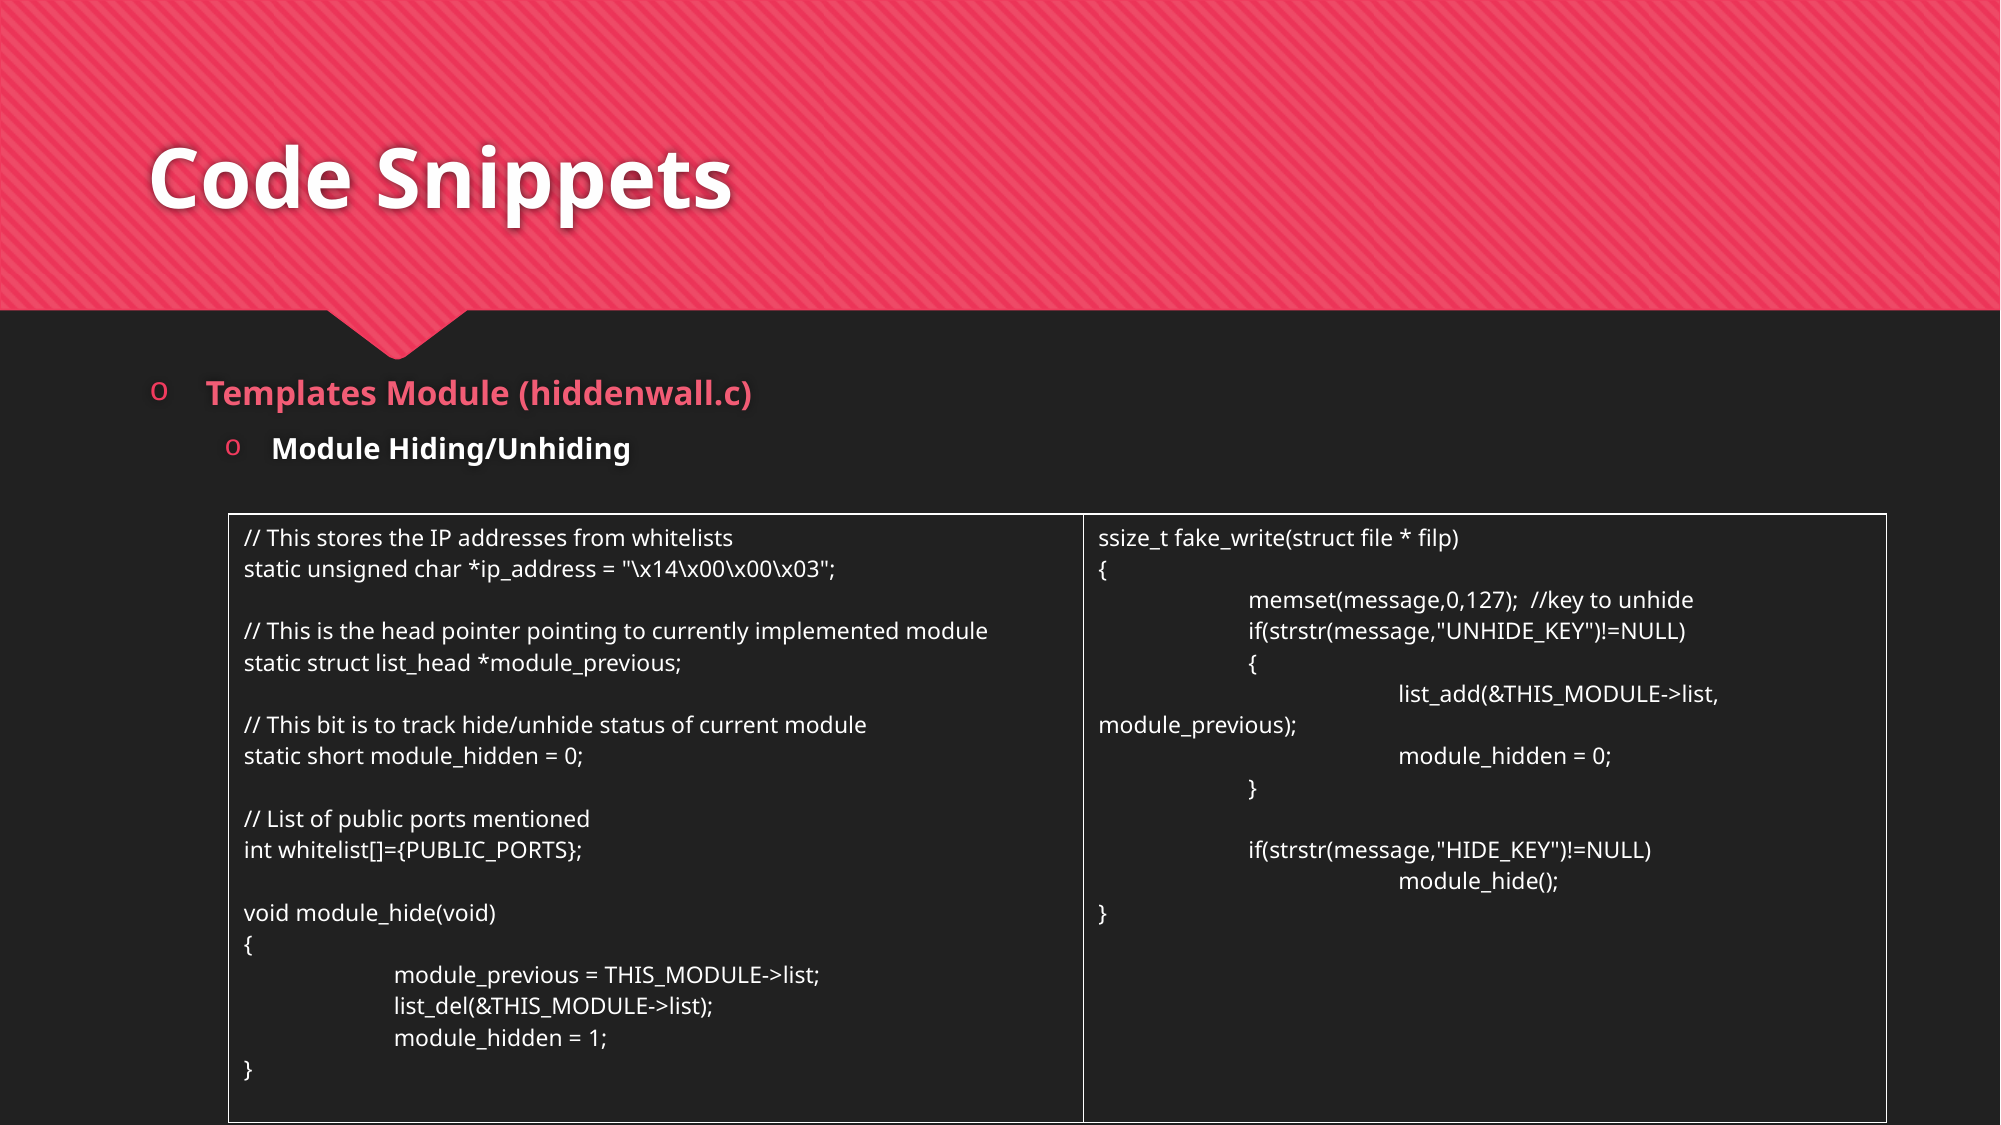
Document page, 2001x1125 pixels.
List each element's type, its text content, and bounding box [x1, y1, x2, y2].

title Code Snippets [132, 73, 1868, 233]
table_header // This stores the IP addresses from whitelists static unsigned char *ip_address = "\x14\x00\x00\x03"; // This is the head pointer pointing to currently implemented module static struct list_head *module_previous; // This bit is to track hide/unhide status of current module static short module_hidden = 0; // List of public ports mentioned int whitelist[]={PUBLIC_PORTS}; void module_hide(void) { module_previous = THIS_MODULE->list; list_del(&THIS_MODULE->list); module_hidden = 1; } [229, 515, 1083, 1122]
list Templates Module (hiddenwall.c) Module Hiding/Unhiding [134, 364, 1866, 962]
table_header ssize_t fake_write(struct file * filp) { memset(message,0,127); //key to unhide if(strstr(message,"UNHIDE_KEY")!=NULL) { list_add(&THIS_MODULE->list, module_previous); module_hidden = 0; } if(strstr(message,"HIDE_KEY")!=NULL) module_hide(); } [1084, 515, 1886, 1122]
